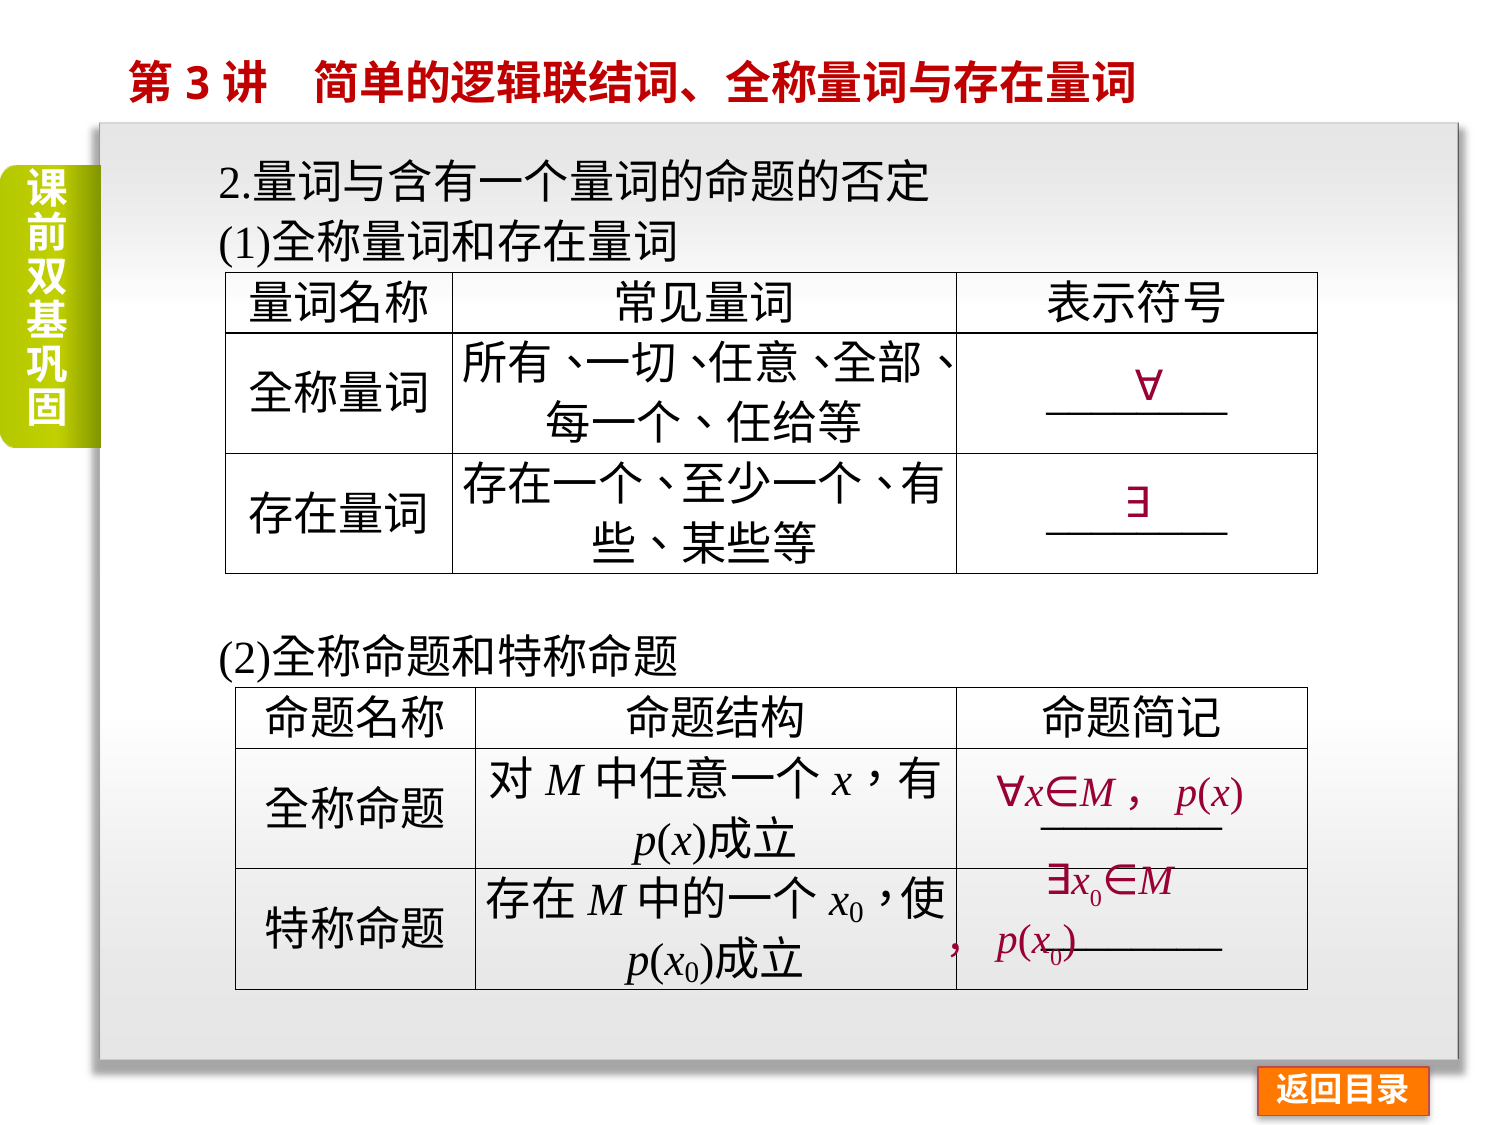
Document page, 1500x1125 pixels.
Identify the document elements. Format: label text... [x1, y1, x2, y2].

text_box 第3讲 简单的逻辑联结词、全称量词与存在量词 [112, 42, 1211, 121]
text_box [0, 160, 101, 450]
picture [79, 115, 1477, 1087]
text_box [116, 152, 1426, 1125]
